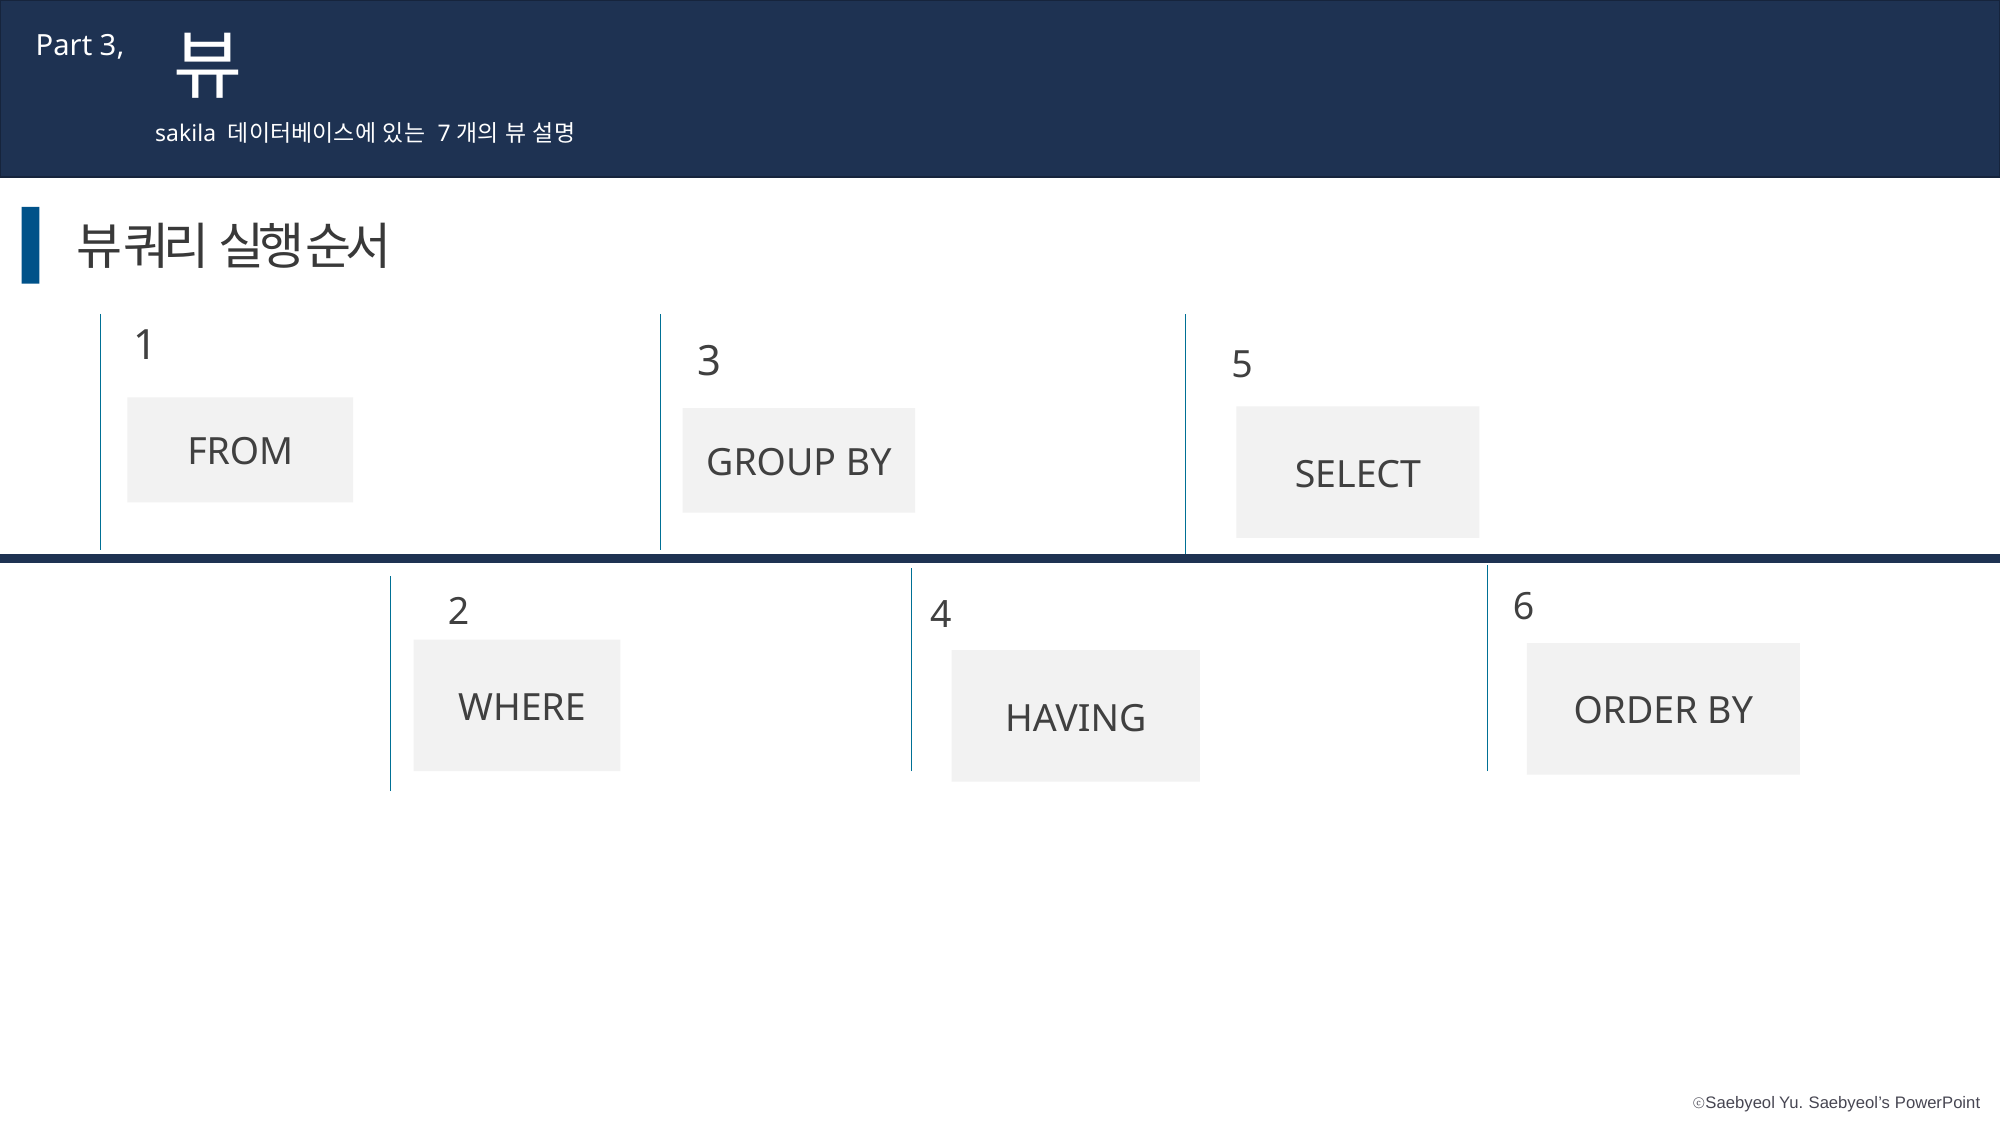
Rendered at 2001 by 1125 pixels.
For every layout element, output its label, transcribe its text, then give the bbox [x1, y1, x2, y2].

text_box 2 [433, 579, 485, 639]
text_box 뷰 쿼리 실행 순서 [61, 207, 407, 283]
text_box 4 [915, 582, 967, 643]
text_box 5 [1216, 332, 1268, 393]
text_box 1 [118, 310, 172, 376]
text_box HAVING [951, 649, 1201, 783]
text_box FROM [126, 396, 354, 503]
text_box SELECT [1235, 405, 1480, 539]
text_box sakila 데이터베이스에 있는 7개의 뷰 설명 [140, 110, 591, 154]
text_box 뷰 [158, 9, 257, 115]
text_box ORDER BY [1526, 642, 1801, 776]
text_box 3 [682, 326, 736, 392]
text_box [0, 0, 2000, 178]
text_box GROUP BY [682, 407, 916, 514]
text_box 6 [1498, 574, 1550, 634]
text_box WHERE [413, 639, 621, 772]
text_box [21, 206, 40, 285]
text_box Part 3, [20, 19, 147, 69]
